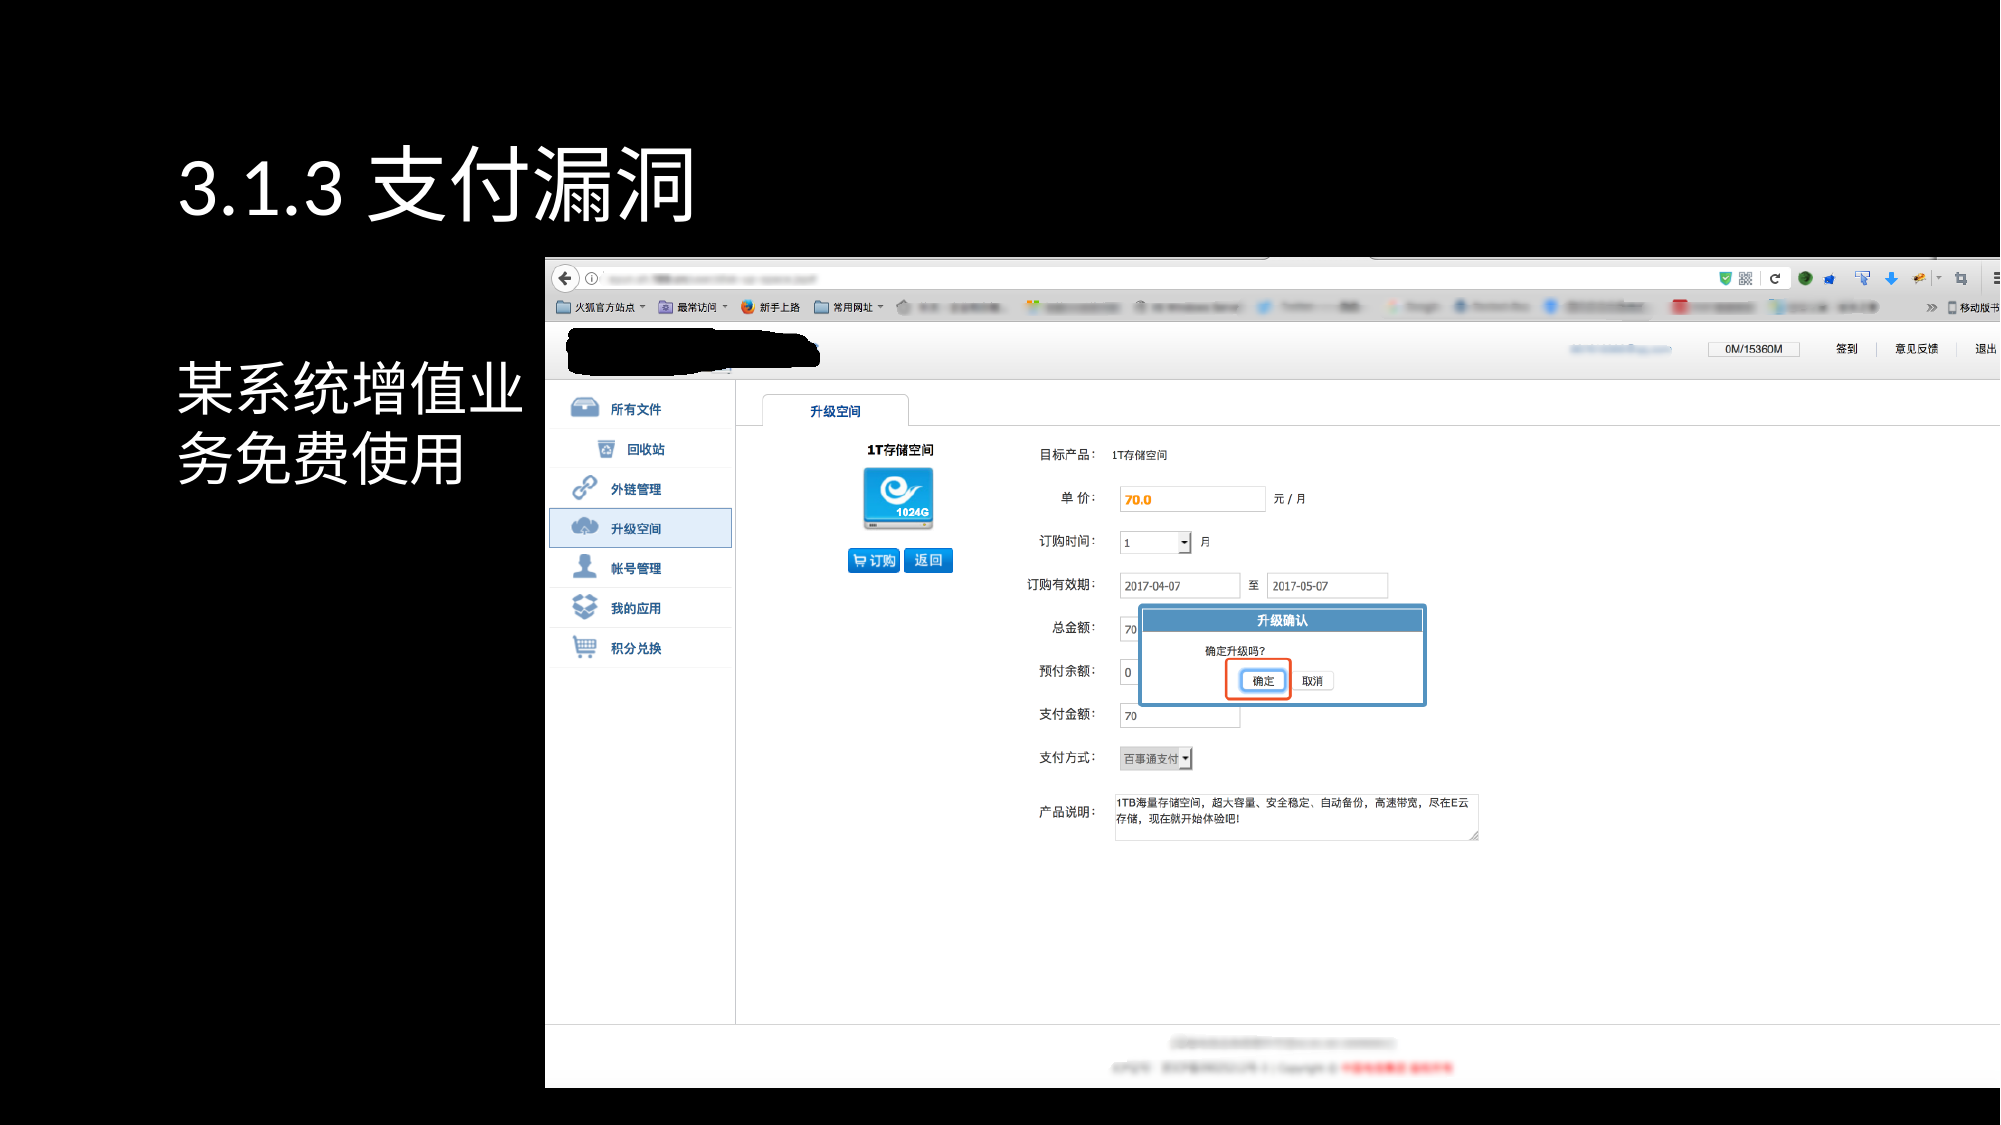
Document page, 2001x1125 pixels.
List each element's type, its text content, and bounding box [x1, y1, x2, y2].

picture [545, 257, 2000, 1088]
text_box 3.1.3支付漏洞 某系统增值业 务免费使用 [161, 124, 1871, 740]
